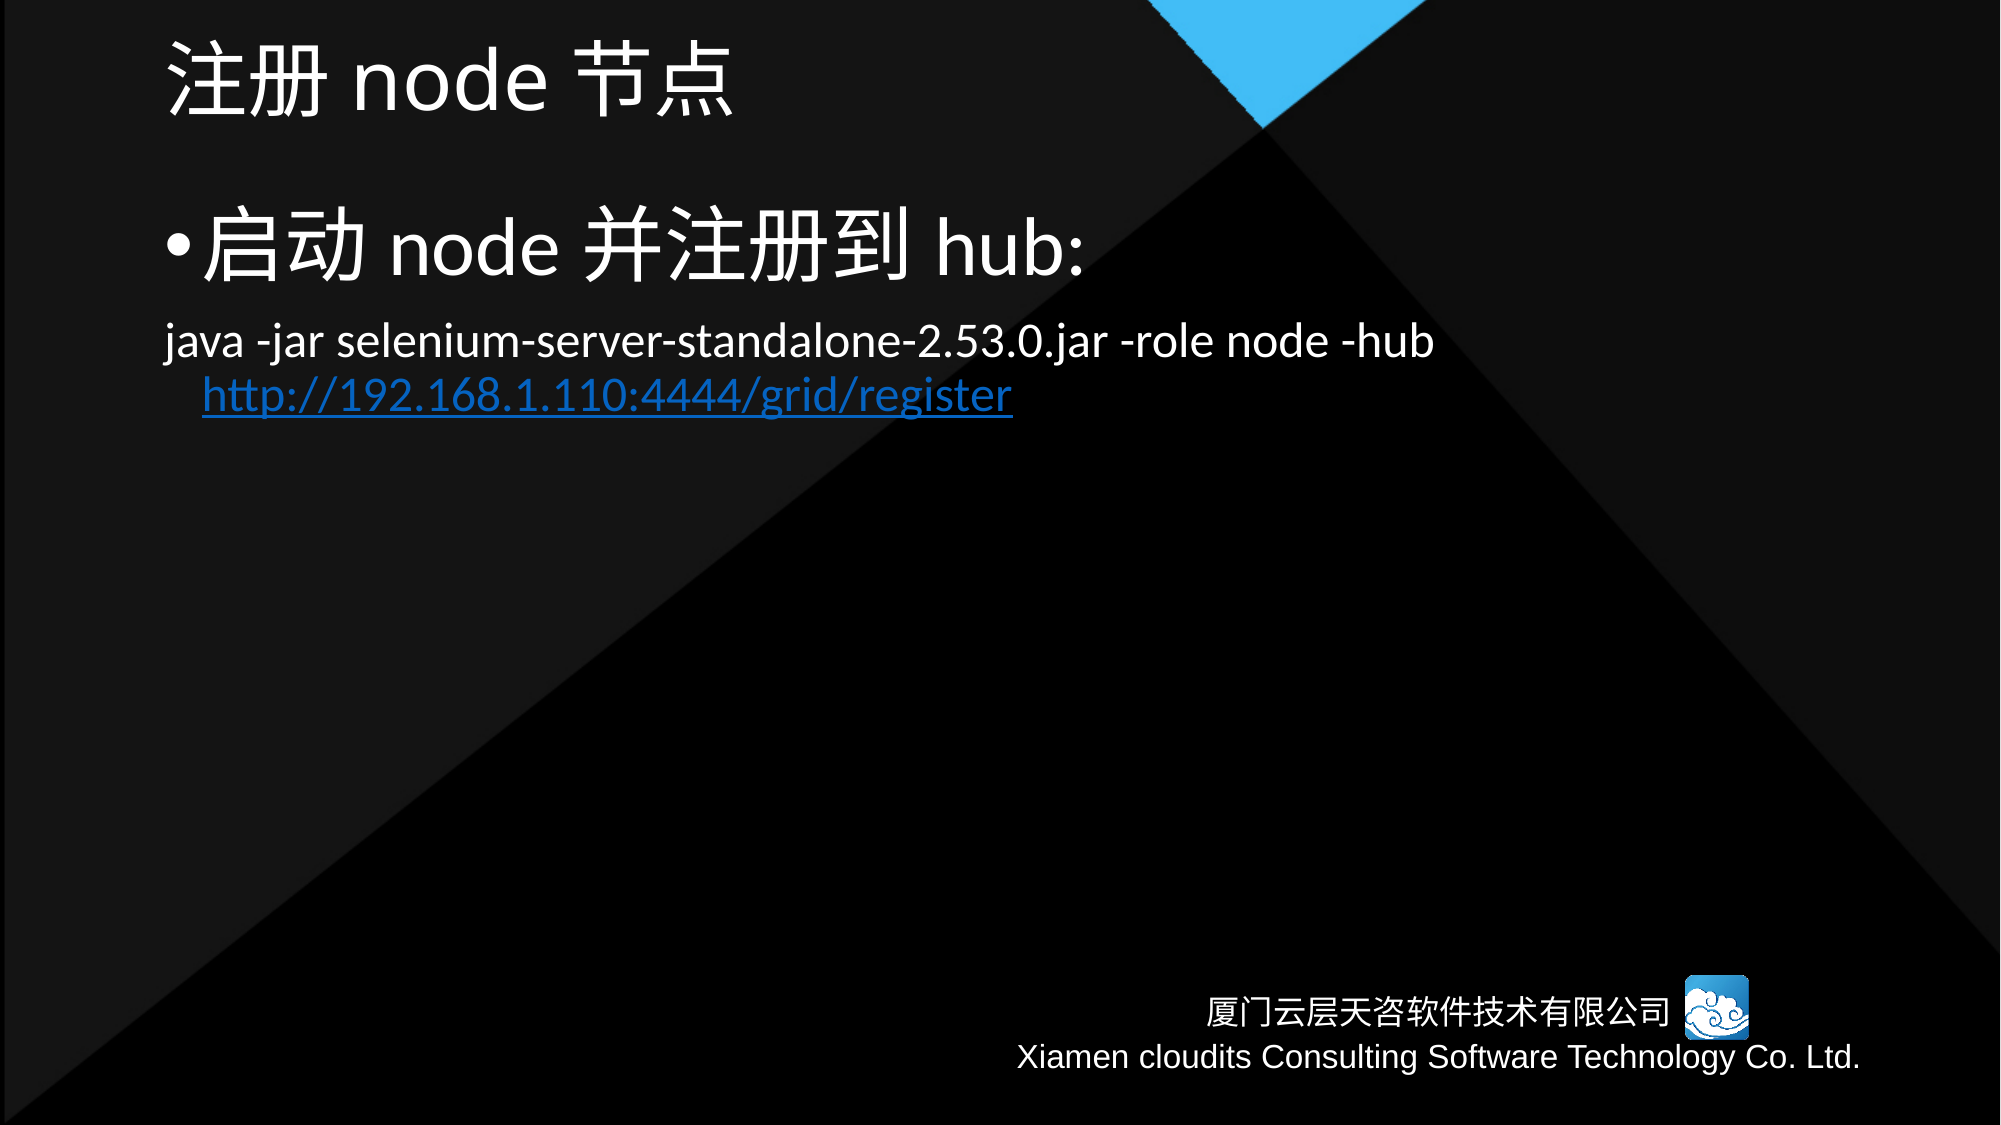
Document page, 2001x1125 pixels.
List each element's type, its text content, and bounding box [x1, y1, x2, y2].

title 注册node节点 [149, 31, 1862, 120]
picture [0, 0, 2001, 1125]
list 启动node并注册到hub: java -jar selenium-server-standalone-2.53.0.jar -role node -hub http://192.168.1.110:4444/grid/register [149, 196, 1863, 988]
